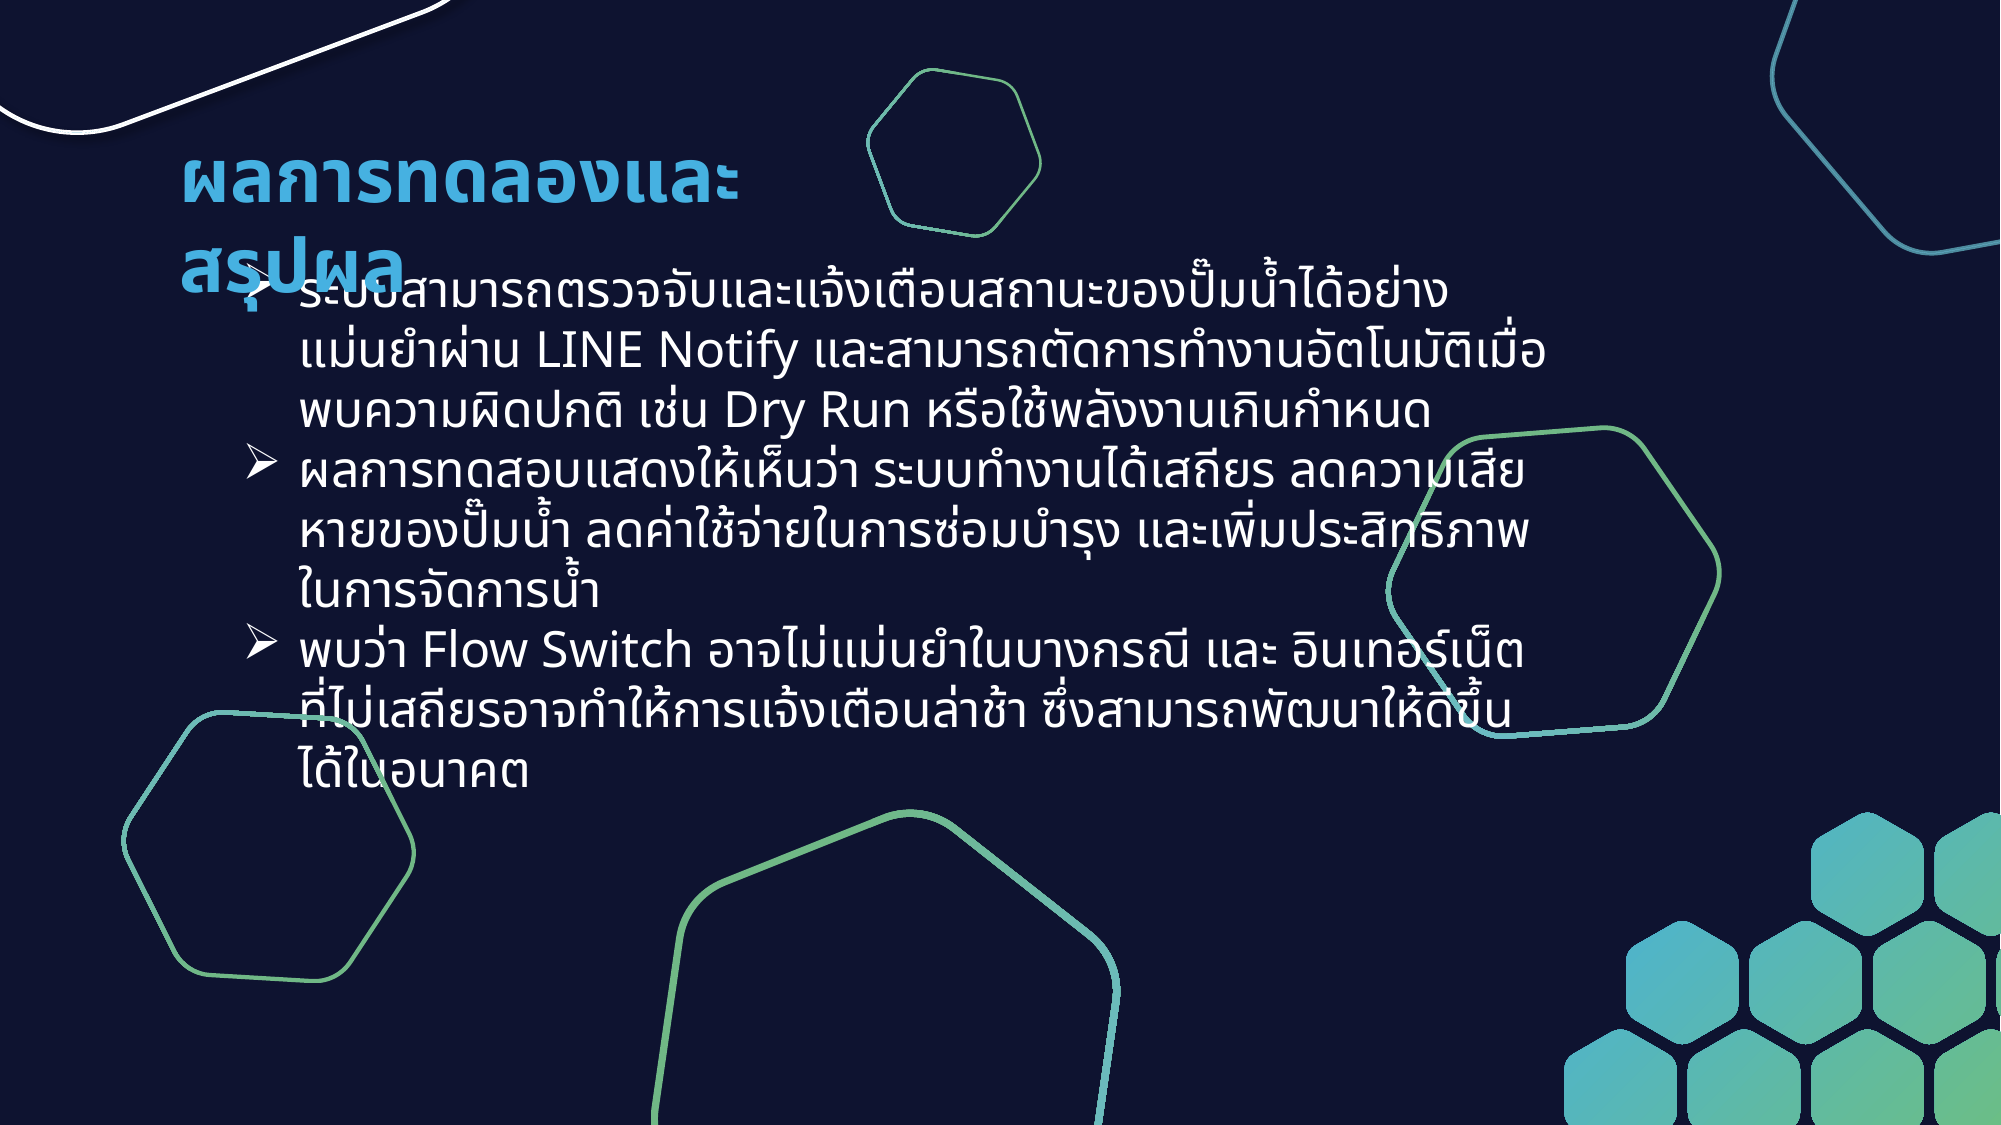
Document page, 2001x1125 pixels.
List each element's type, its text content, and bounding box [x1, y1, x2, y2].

text_box ระบบสามารถตรวจจับและแจ้งเตือนสถานะของปั๊มน้ำได้อย่างแม่นยำผ่าน LINE Notify และสามารถตัดการทำงานอัตโนมัติเมื่อพบความผิดปกติ เช่น Dry Run หรือใช้พลังงานเกินกำหนด ผลการทดสอบแสดงให้เห็นว่า ระบบทำงานได้เสถียร ลดความเสียหายของปั๊มน้ำ ลดค่าใช้จ่ายในการซ่อมบำรุง และเพิ่มประสิทธิภาพในการจัดการน้ำ พบว่า Flow Switch อาจไม่แม่นยำในบางกรณี และ อินเทอร์เน็ตที่ไม่เสถียรอาจทำให้การแจ้งเตือนล่าช้า ซึ่งสามารถพัฒนาให้ดีขึ้นได้ในอนาคต [227, 249, 1565, 805]
text_box [1749, 921, 1862, 1045]
text_box [0, 0, 449, 134]
text_box [1934, 812, 2000, 936]
text_box [1564, 1029, 1677, 1125]
text_box [1687, 1029, 1801, 1125]
text_box [866, 68, 1042, 238]
text_box [650, 809, 1121, 1125]
text_box [1996, 950, 2000, 1015]
text_box [1811, 1029, 1924, 1125]
text_box [1934, 1029, 2000, 1125]
text_box [1626, 921, 1739, 1045]
text_box [1873, 921, 1986, 1045]
text_box [1565, 425, 1722, 735]
text_box [1770, 0, 2000, 255]
text_box [121, 710, 416, 984]
text_box [1811, 812, 1924, 936]
text_box ผลการทดลองและสรุปผล [165, 120, 829, 316]
